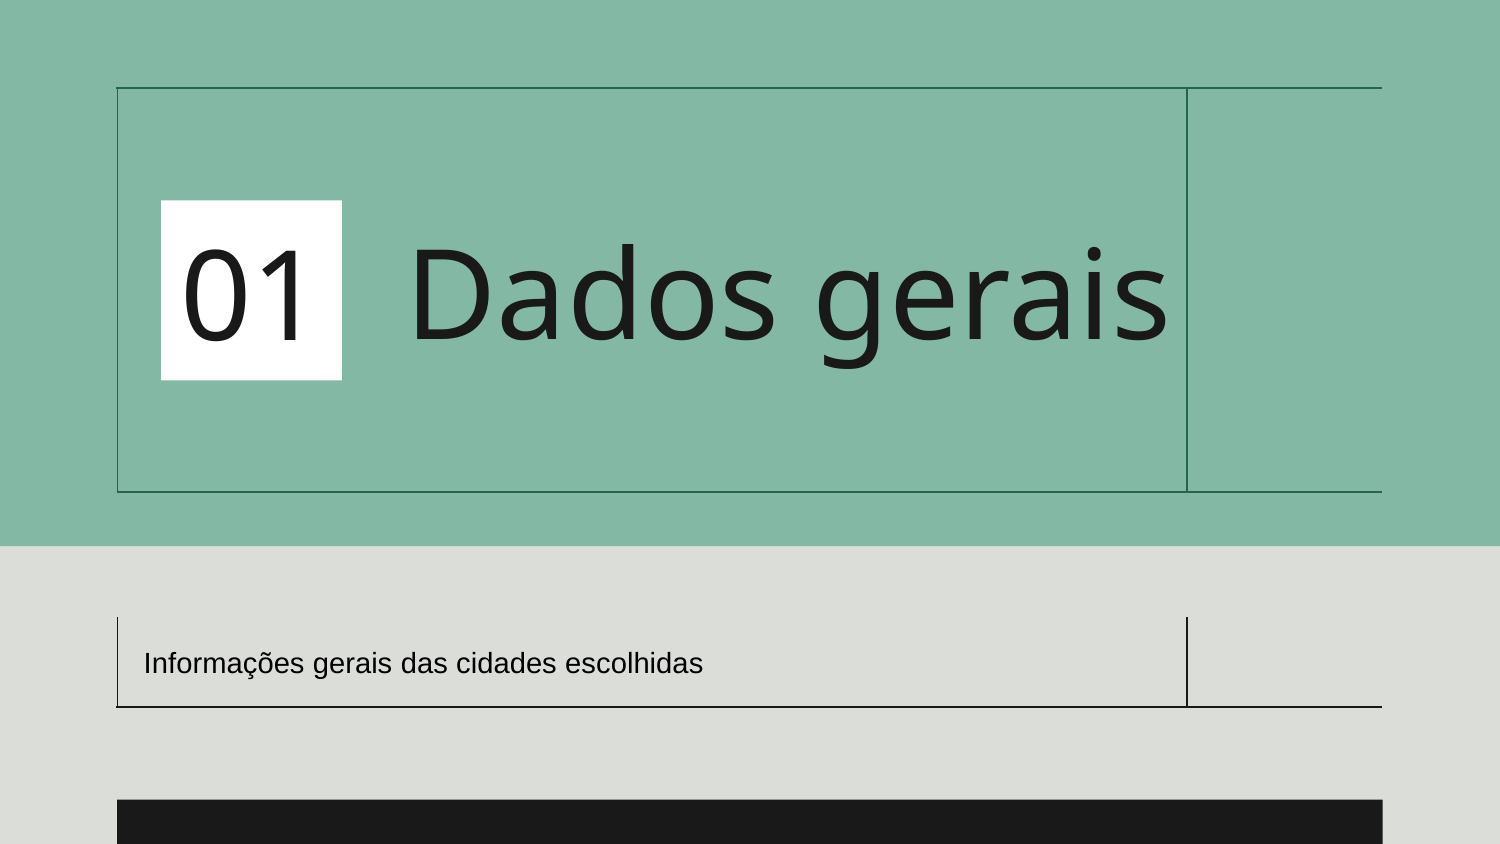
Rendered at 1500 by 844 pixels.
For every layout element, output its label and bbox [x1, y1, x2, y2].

text_box [116, 87, 1383, 493]
text_box [116, 616, 1383, 708]
